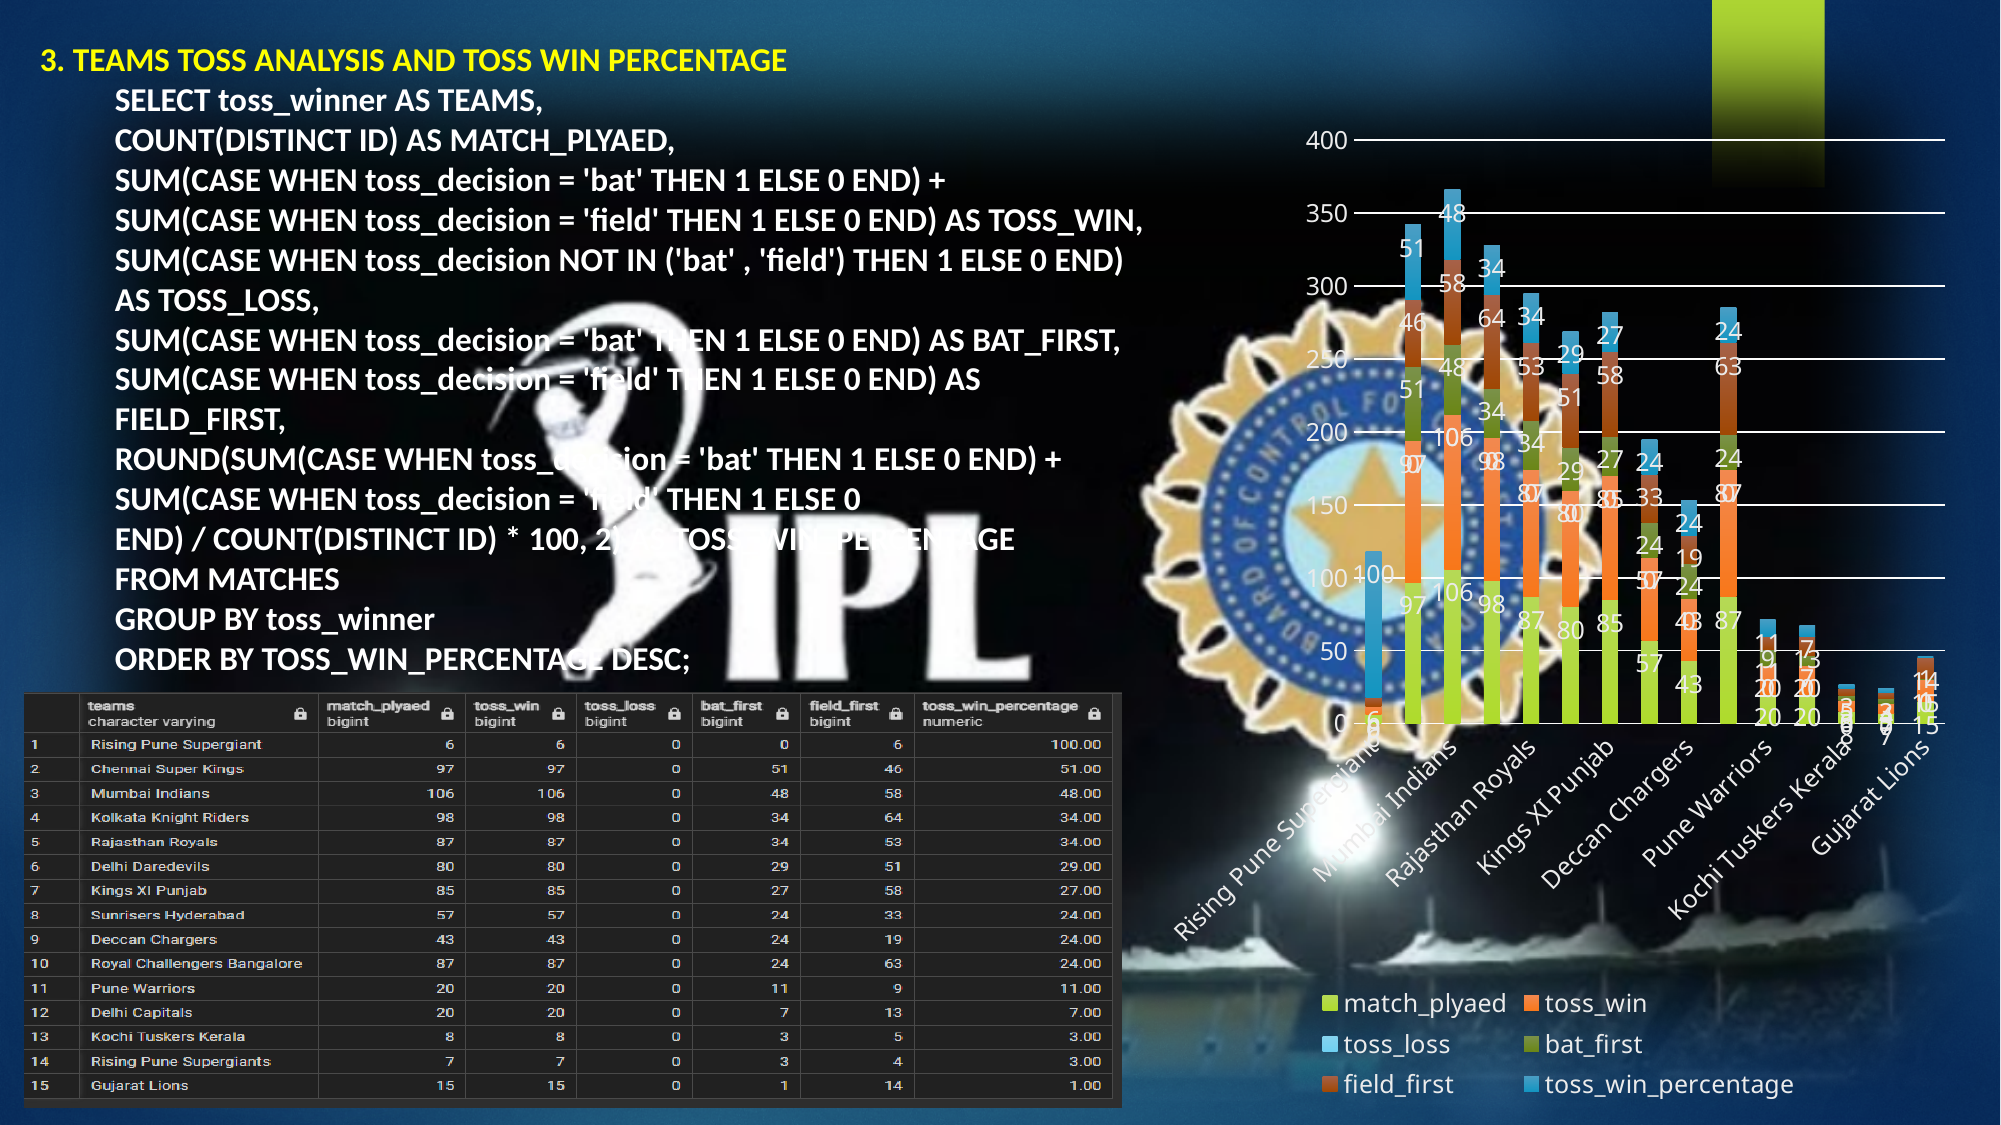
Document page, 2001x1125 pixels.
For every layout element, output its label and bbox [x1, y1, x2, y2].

picture [0, 0, 2000, 1125]
chart [1152, 102, 1965, 1108]
